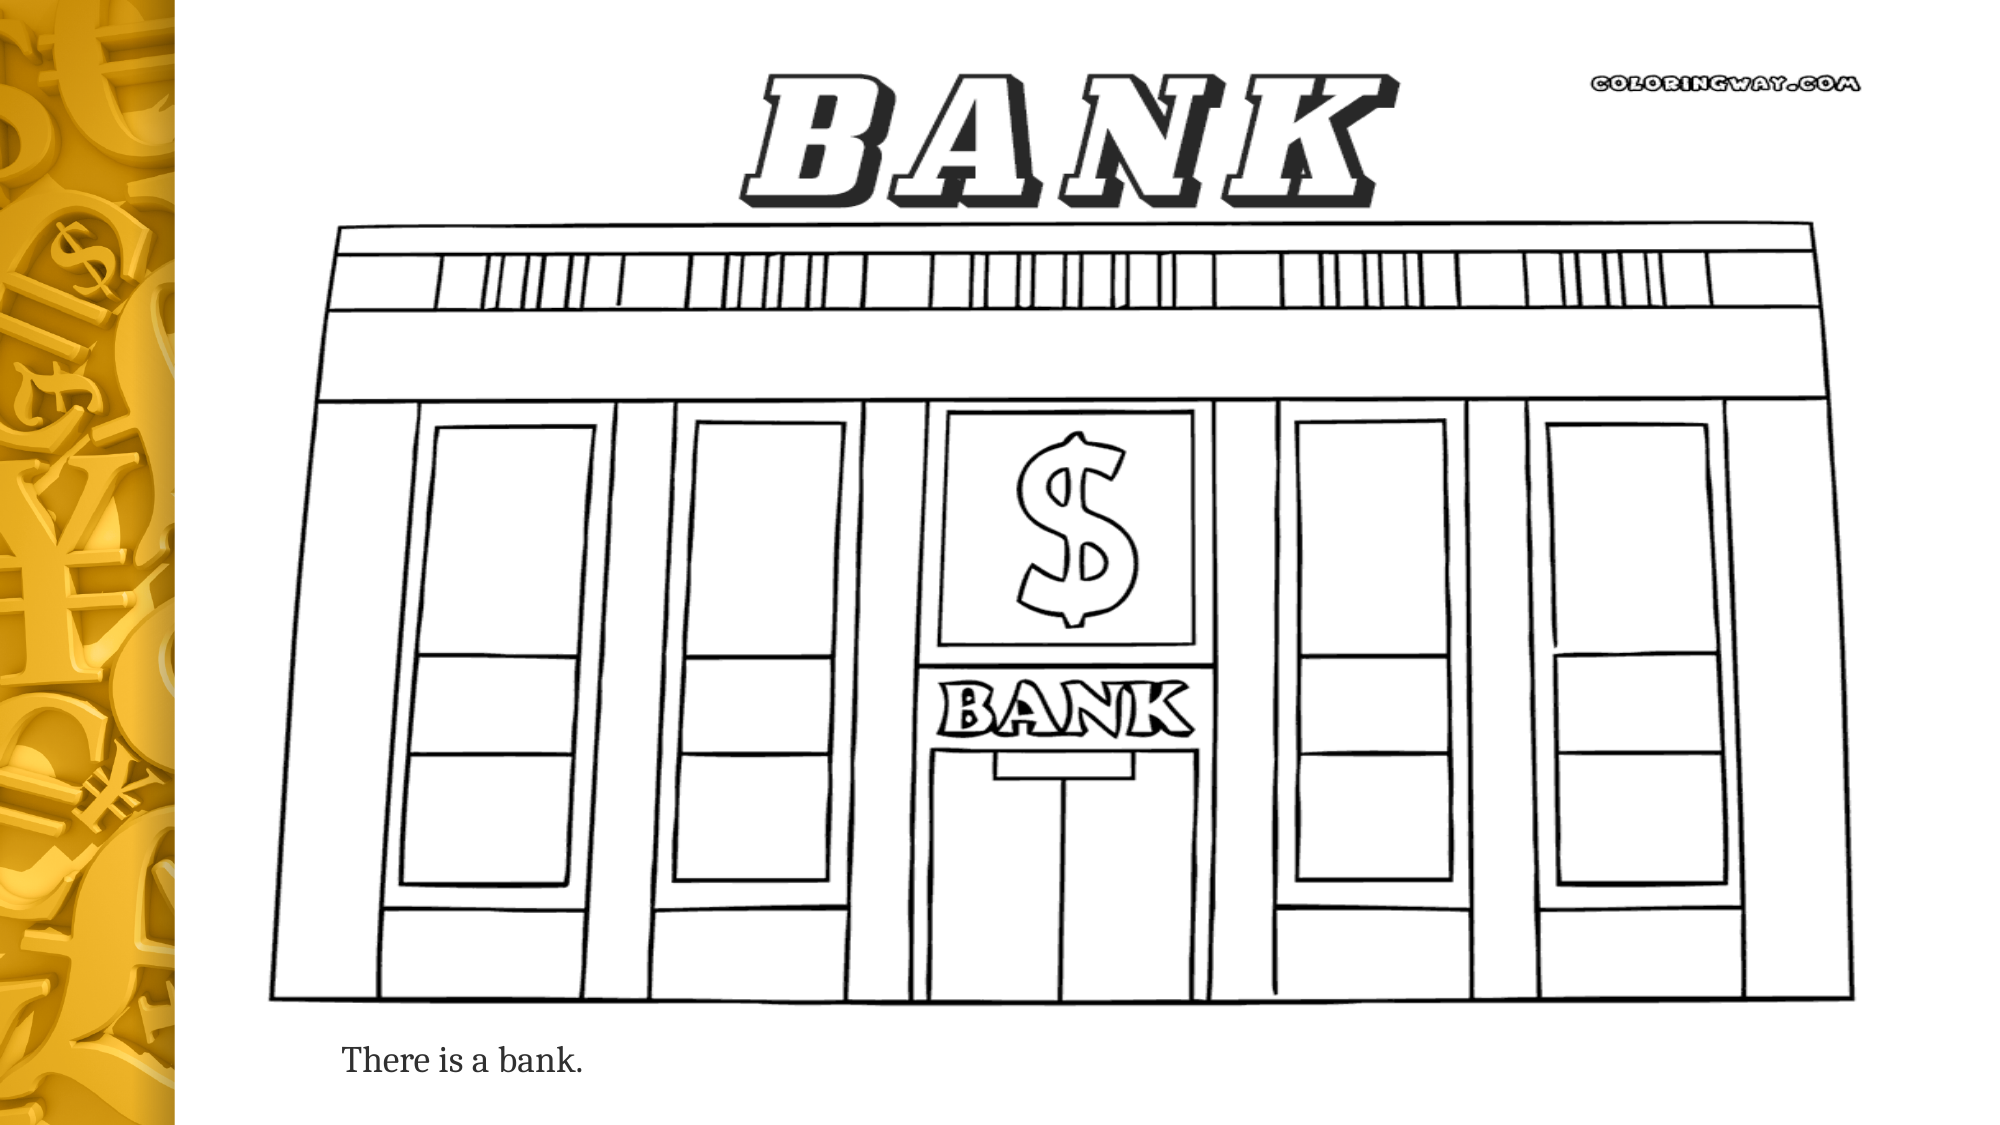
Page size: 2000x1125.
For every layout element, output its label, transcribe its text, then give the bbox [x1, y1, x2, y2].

text_box There is a bank. [326, 1028, 1024, 1088]
picture [0, 0, 175, 1125]
picture [243, 66, 1886, 1028]
